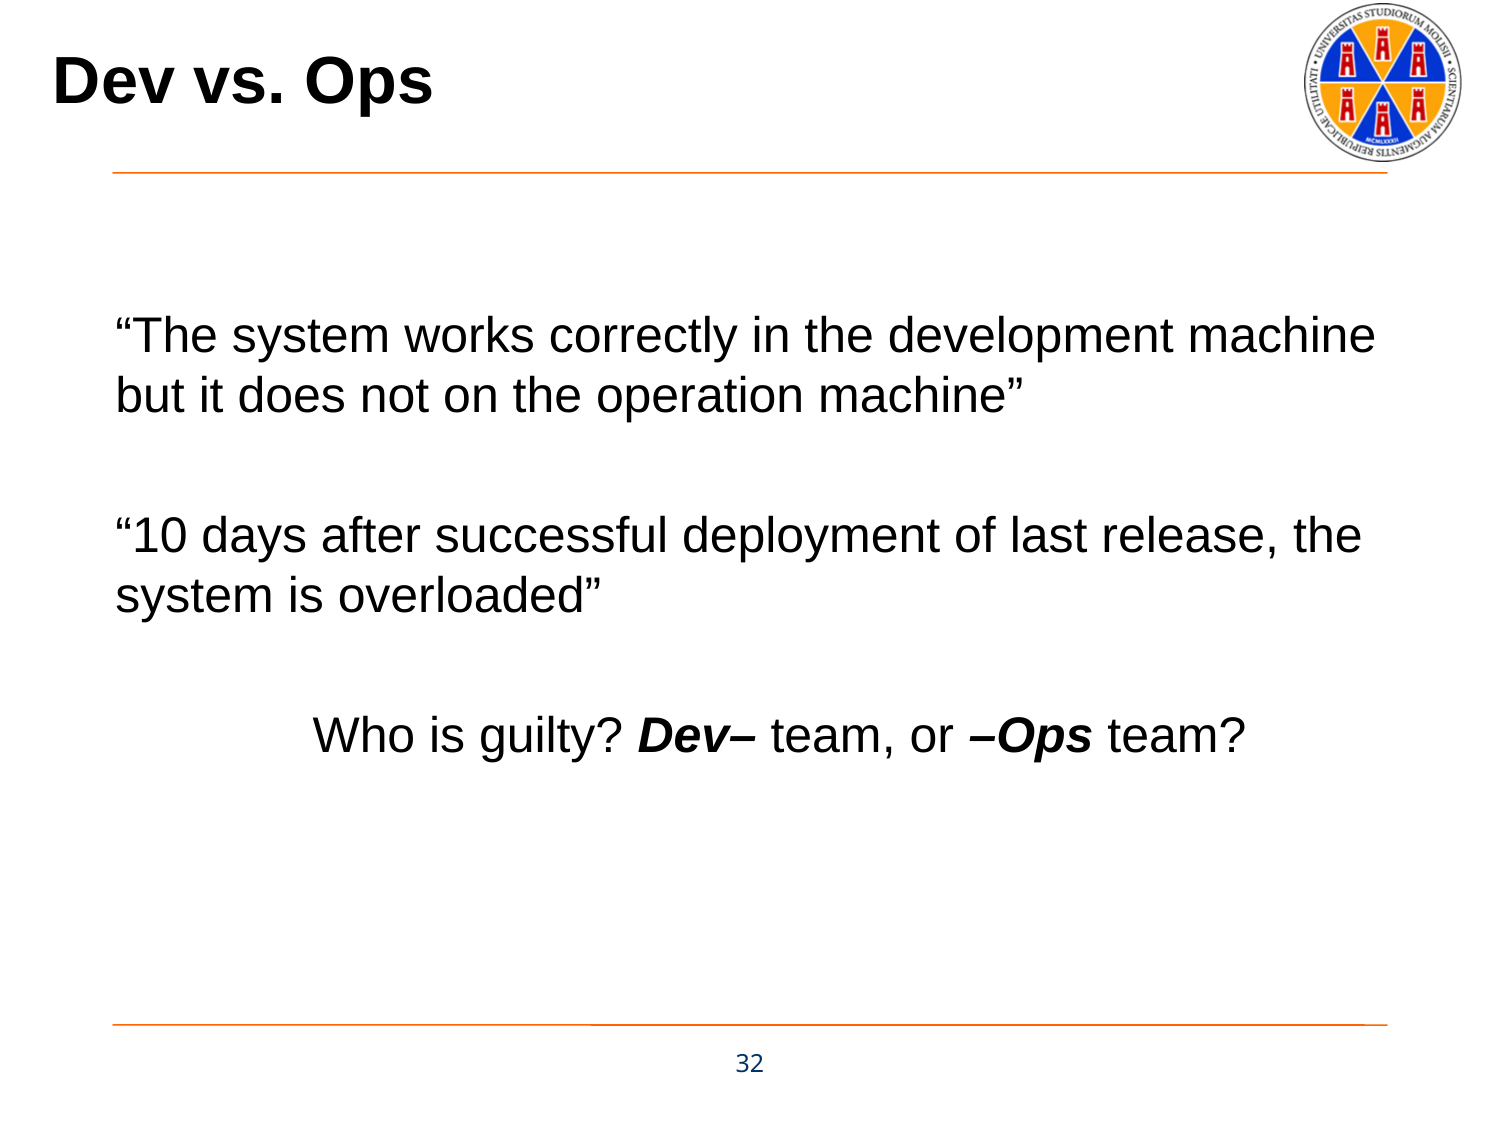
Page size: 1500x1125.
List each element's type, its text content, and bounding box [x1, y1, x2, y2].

picture [1269, 0, 1500, 166]
slide_number 32 [670, 1039, 830, 1078]
list “The system works correctly in the development machine but it does not on the operation machine” “10 days after successful deployment of last release, the system is overloaded” Who is guilty? Dev– team, or –Ops team? [100, 295, 1459, 974]
text_box Dev vs. Ops [41, 30, 1229, 123]
